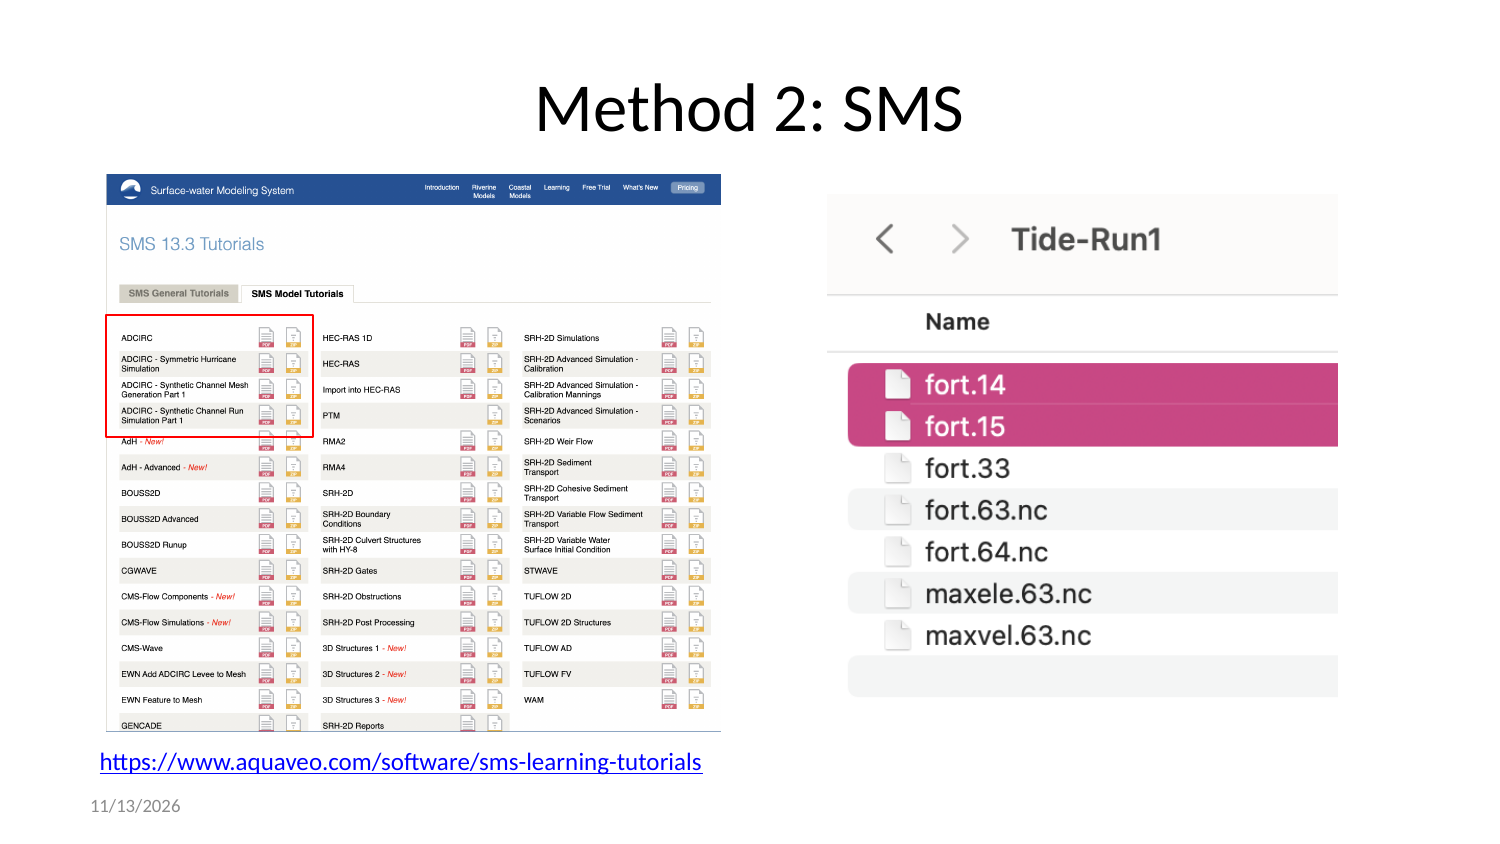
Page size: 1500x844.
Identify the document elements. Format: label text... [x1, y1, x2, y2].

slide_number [75, 782, 425, 827]
text_box https://www.aquaveo.com/software/sms-learning-tutorials [84, 738, 718, 784]
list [105, 174, 721, 732]
title Method 2: SMS [75, 33, 1425, 175]
picture [827, 194, 1339, 719]
